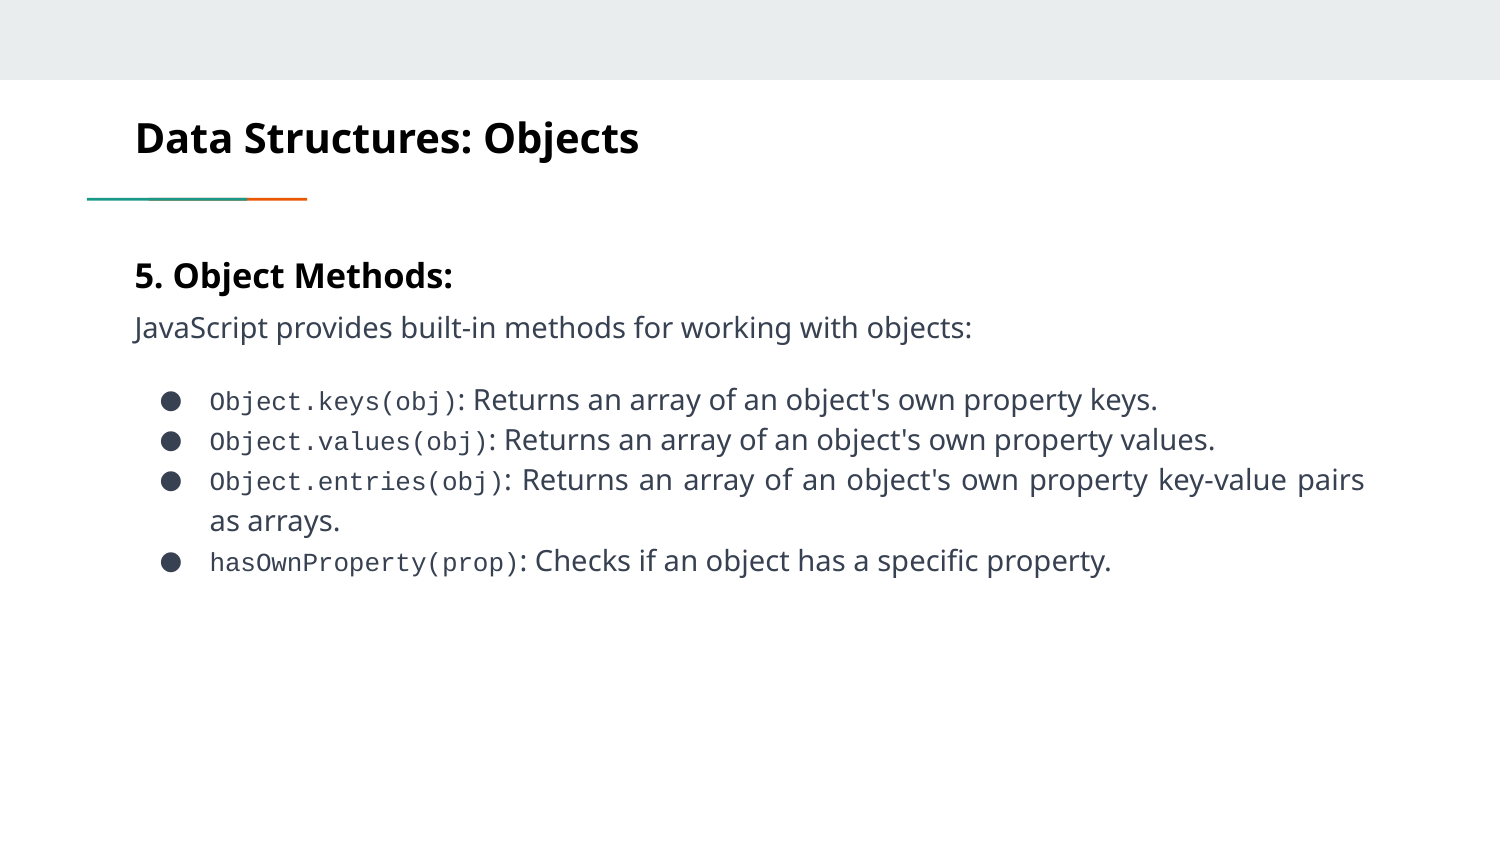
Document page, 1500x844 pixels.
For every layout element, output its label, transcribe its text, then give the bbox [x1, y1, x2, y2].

title Data Structures: Objects [119, 89, 1381, 178]
list 5. Object Methods: JavaScript provides built-in methods for working with objects: Object.keys(obj): Returns an array of an object's own property keys. Object.values(obj): Returns an array of an object's own property values. Object.entries(obj): Returns an array of an object's own property key-value pairs as arrays. hasOwnProperty(prop): Checks if an object has a specific property. [119, 214, 1381, 712]
